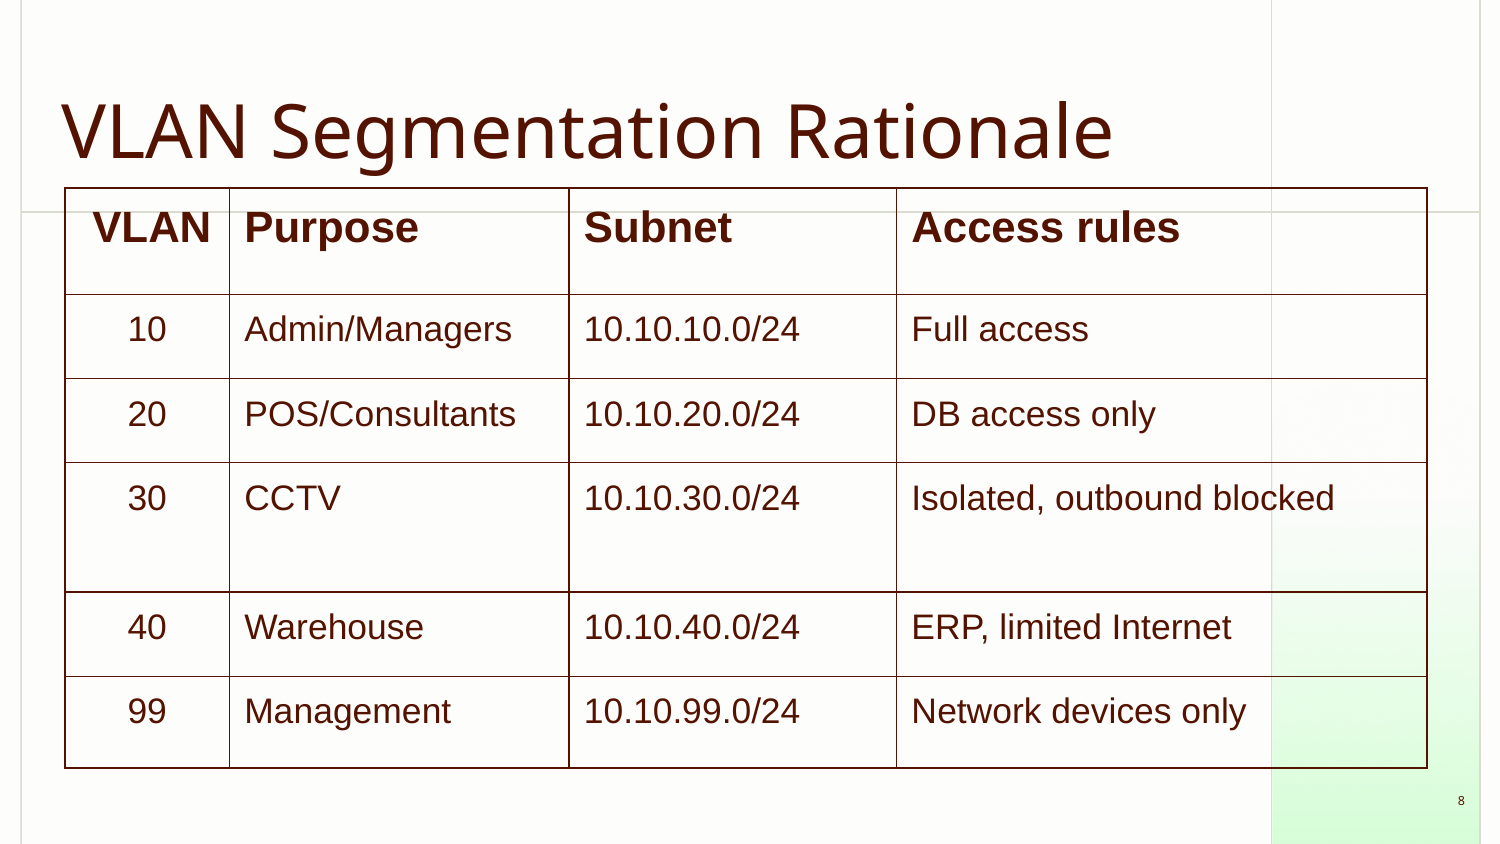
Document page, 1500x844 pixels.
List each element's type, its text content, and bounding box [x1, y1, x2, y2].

table_cell Full access [897, 295, 1426, 378]
table_cell 10.10.20.0/24 [570, 379, 896, 462]
table_cell 10.10.30.0/24 [570, 463, 896, 591]
table_cell 10.10.99.0/24 [570, 677, 896, 767]
table_cell 20 [66, 379, 229, 462]
table_cell ERP, limited Internet [897, 593, 1426, 676]
title VLAN Segmentation Rationale [46, 0, 1259, 188]
table_header VLAN [66, 189, 229, 294]
table_cell 10.10.40.0/24 [570, 593, 896, 676]
table_cell 40 [66, 593, 229, 676]
slide_number ‹#› [1390, 778, 1481, 843]
table_cell 99 [66, 677, 229, 767]
table_cell 10.10.10.0/24 [570, 295, 896, 378]
table_cell Admin/Managers [230, 295, 568, 378]
table_cell CCTV [230, 463, 568, 591]
table_header Purpose [230, 189, 568, 294]
table_header Subnet [570, 189, 896, 294]
table_cell 30 [66, 463, 229, 591]
table_cell 10 [66, 295, 229, 378]
table_cell DB access only [897, 379, 1426, 462]
table_cell Isolated, outbound blocked [897, 463, 1426, 591]
table_cell Warehouse [230, 593, 568, 676]
table_header Access rules [897, 189, 1426, 294]
picture [1272, 266, 1479, 844]
table_cell Network devices only [897, 677, 1426, 767]
table_cell Management [230, 677, 568, 767]
table_cell POS/Consultants [230, 379, 568, 462]
